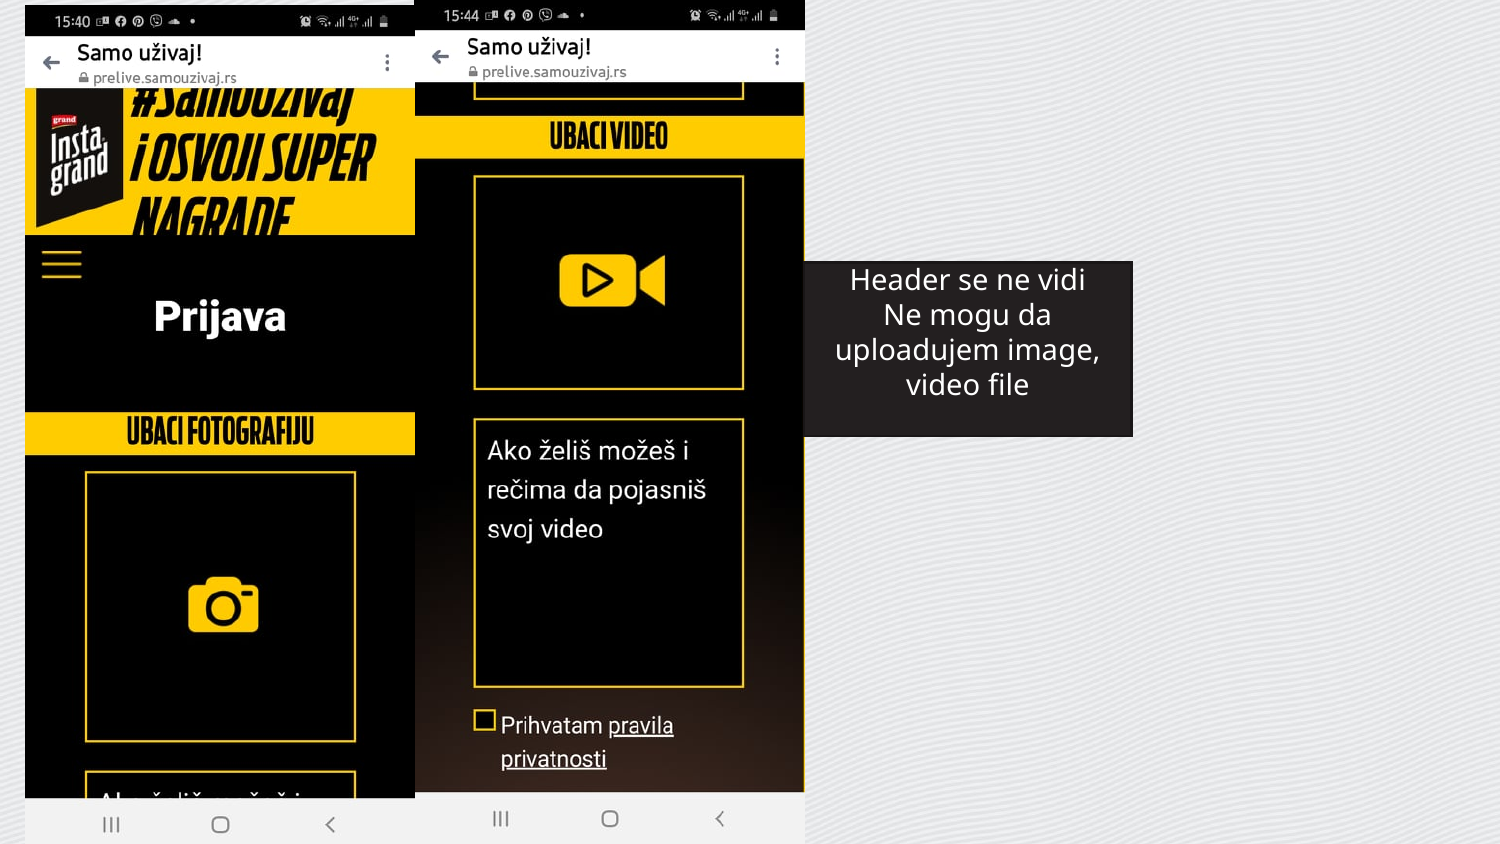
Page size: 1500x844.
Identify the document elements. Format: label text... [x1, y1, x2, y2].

picture [0, 0, 1500, 844]
text_box Header se ne vidi Ne mogu da uploadujem image, video file [805, 261, 1133, 437]
